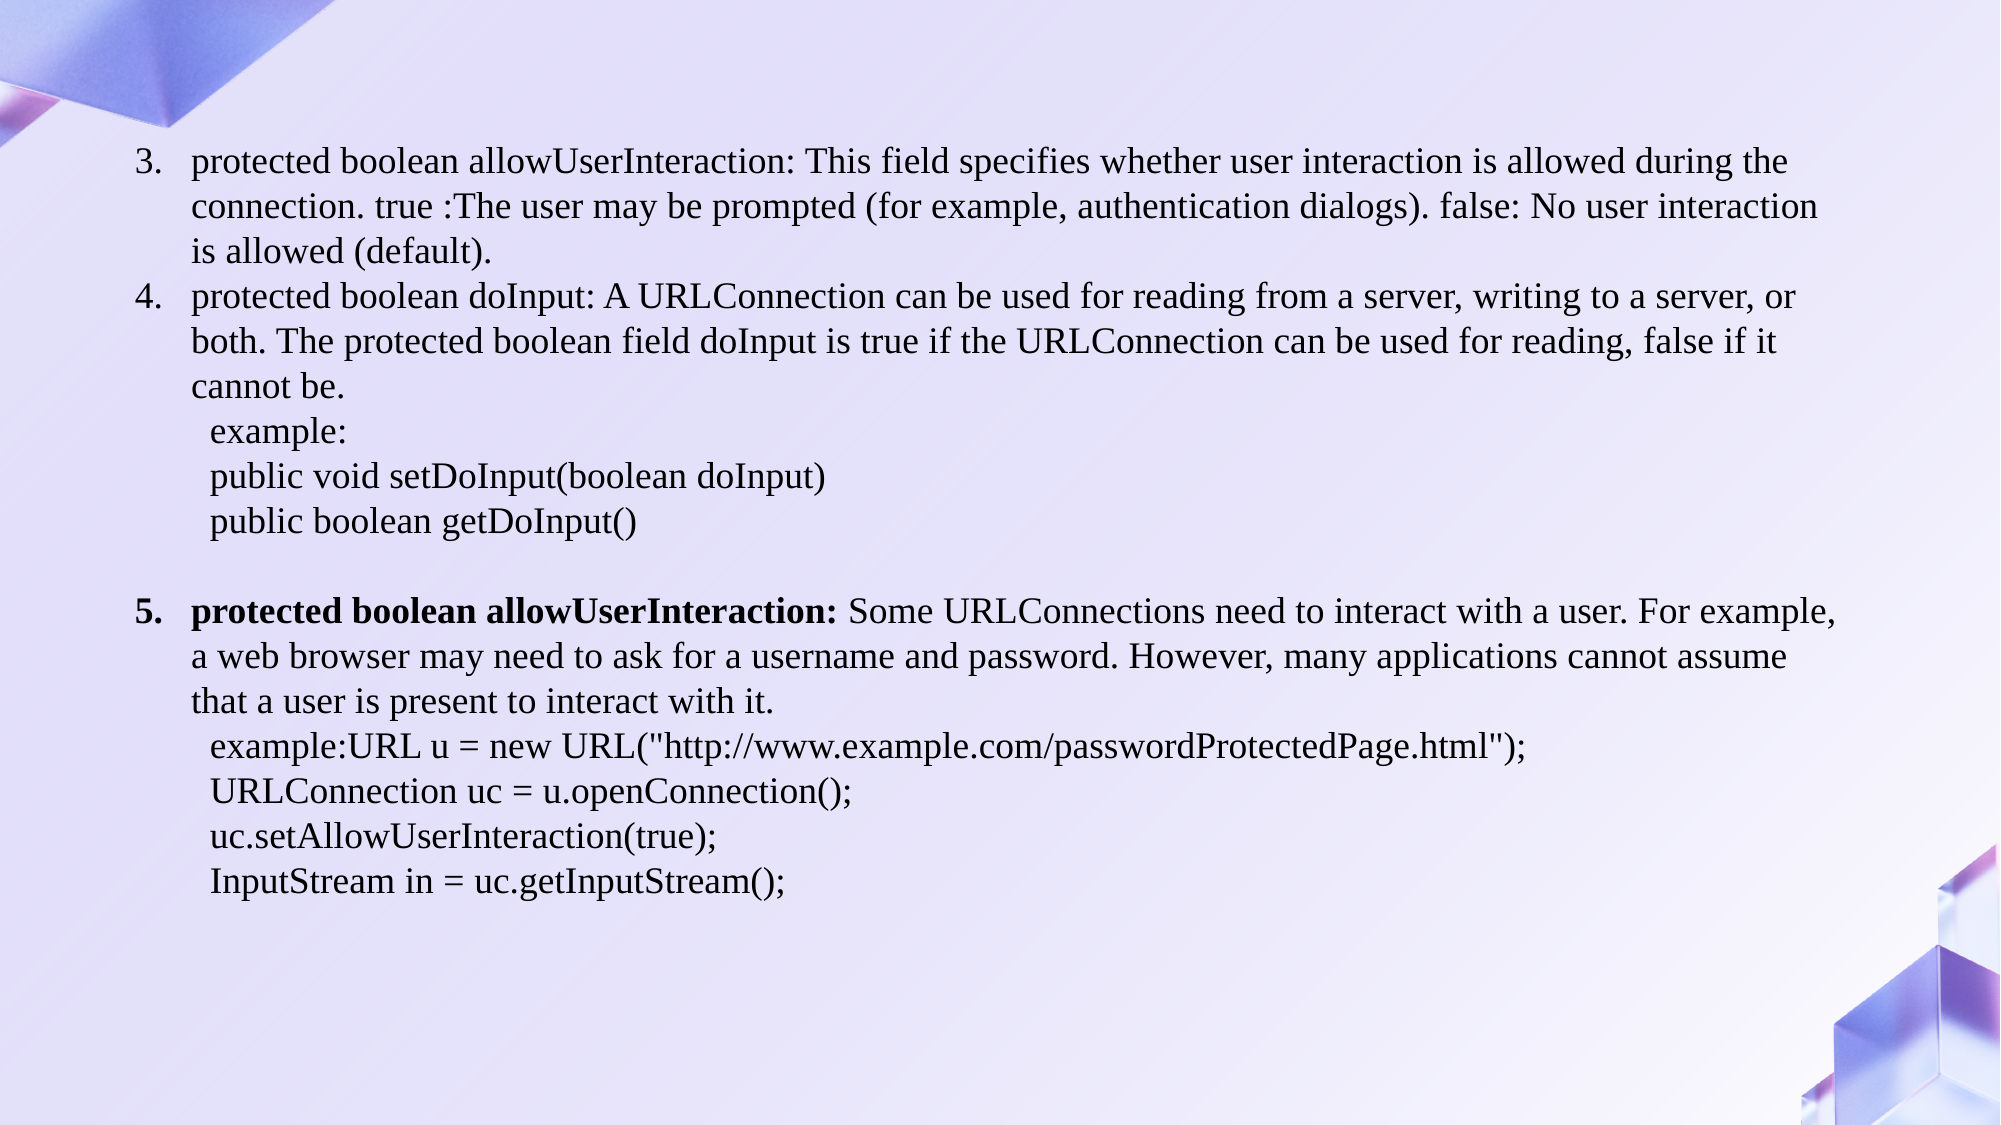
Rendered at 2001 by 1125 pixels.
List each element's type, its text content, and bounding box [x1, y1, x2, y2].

picture [0, 0, 703, 374]
picture [1696, 760, 2000, 1125]
text_box protected boolean allowUserInteraction: This field specifies whether user interaction is allowed during the connection. true :The user may be prompted (for example, authentication dialogs). false: No user interaction is allowed (default). protected boolean doInput: A URLConnection can be used for reading from a server, writing to a server, or both. The protected boolean field doInput is true if the URLConnection can be used for reading, false if it cannot be. example: public void setDoInput(boolean doInput) public boolean getDoInput() protected boolean allowUserInteraction: Some URLConnections need to interact with a user. For example, a web browser may need to ask for a username and password. However, many applications cannot assume that a user is present to interact with it. example:URL u = new URL("http://www.example.com/passwordProtectedPage.html"); URLConnection uc = u.openConnection(); uc.setAllowUserInteraction(true); InputStream in = uc.getInputStream(); [119, 128, 1869, 1009]
